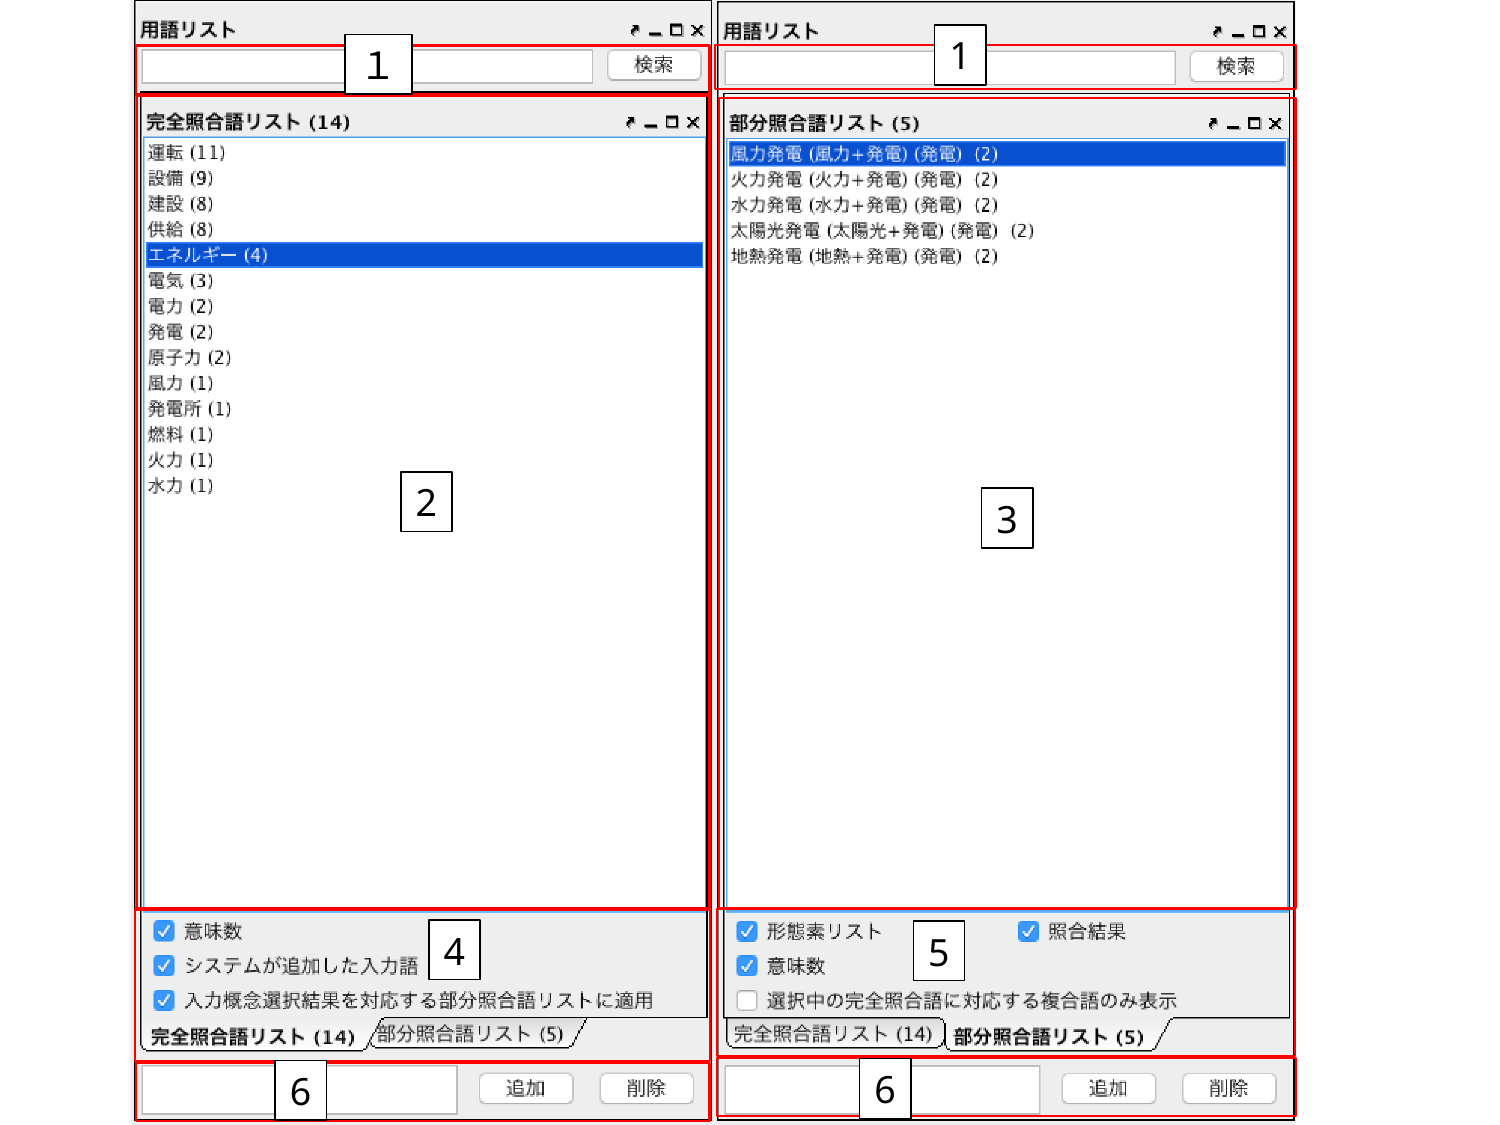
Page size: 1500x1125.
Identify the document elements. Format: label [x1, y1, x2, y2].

picture [128, 0, 1296, 1125]
